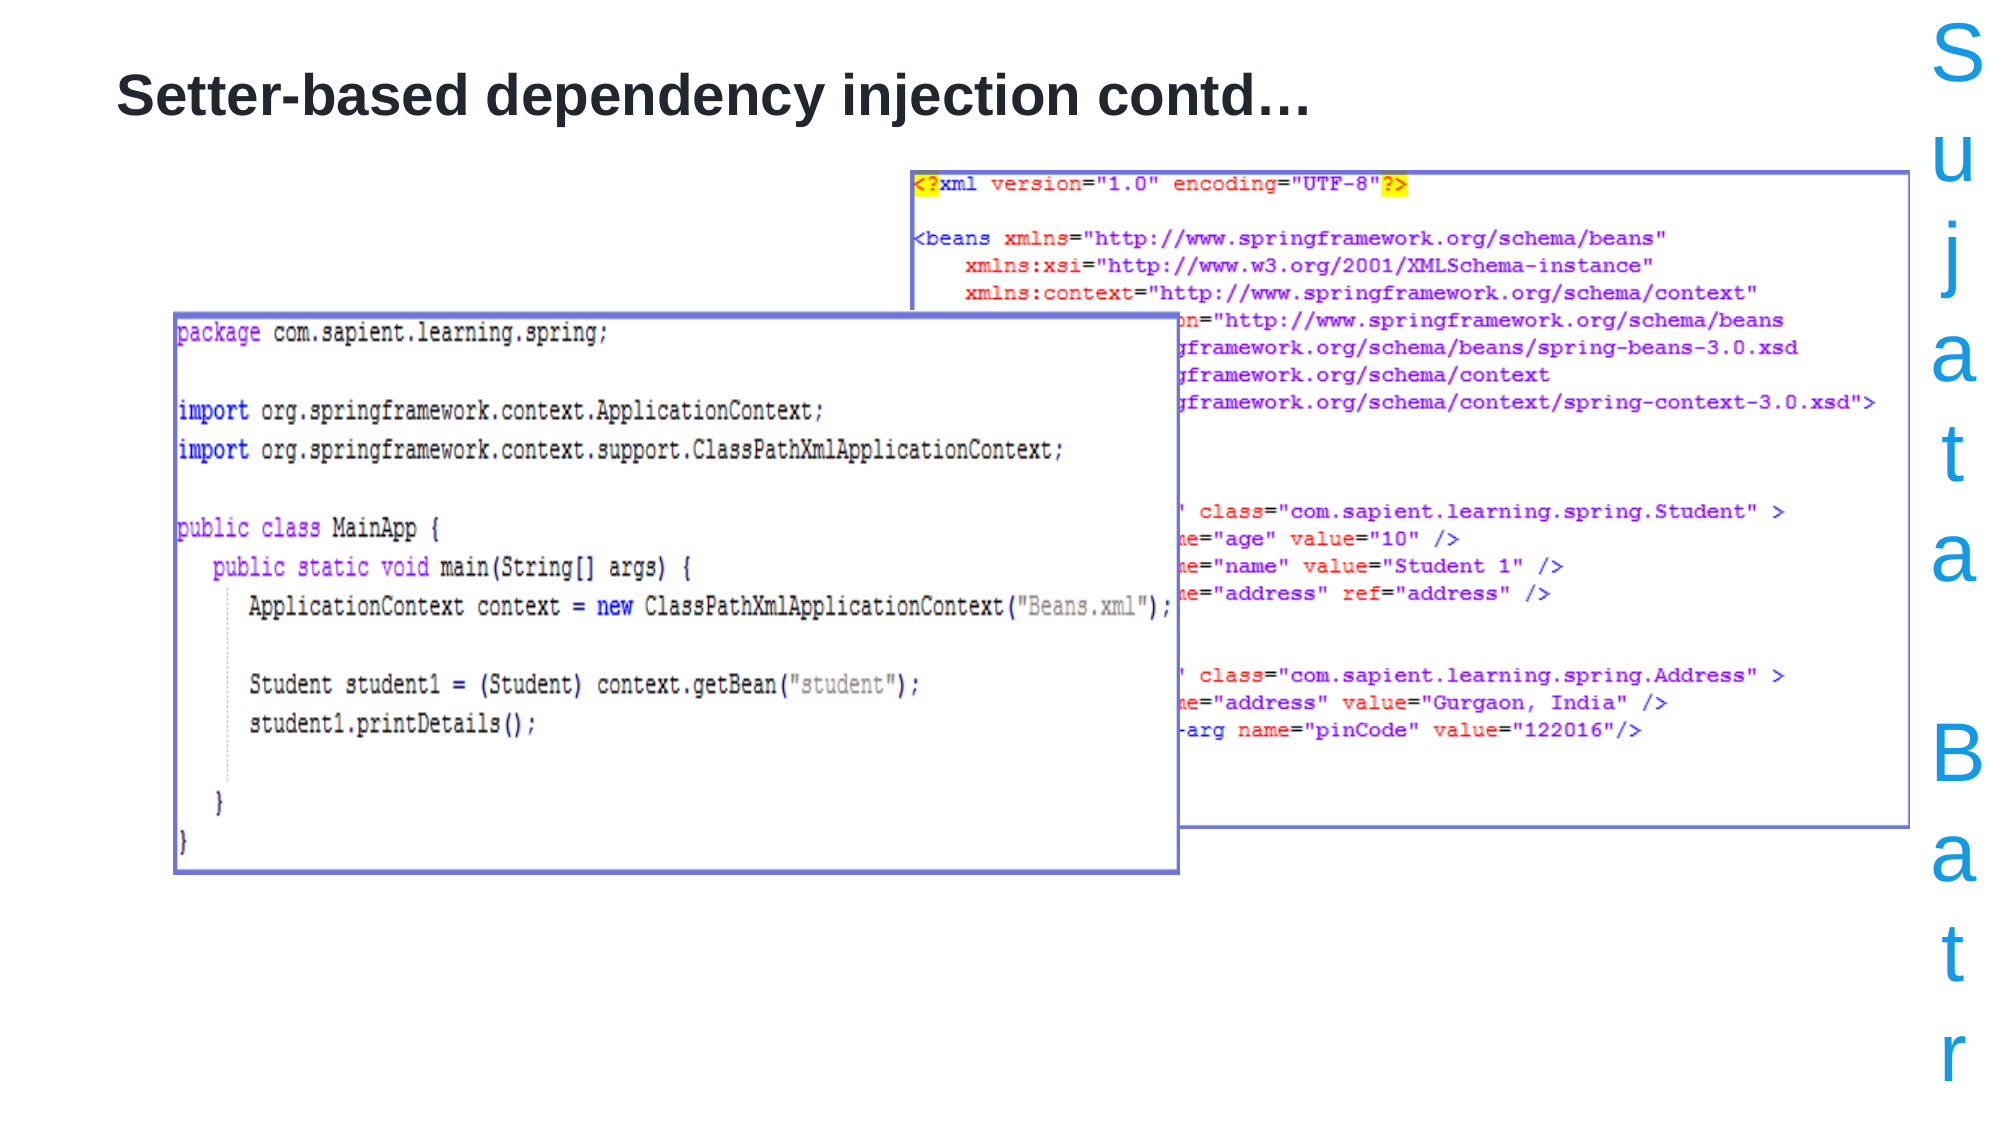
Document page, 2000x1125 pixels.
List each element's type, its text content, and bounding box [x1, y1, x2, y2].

title Setter-based dependency injection contd… [116, 50, 1915, 163]
picture [173, 170, 1910, 876]
text_box Sujata Batra [1915, 0, 1991, 1125]
